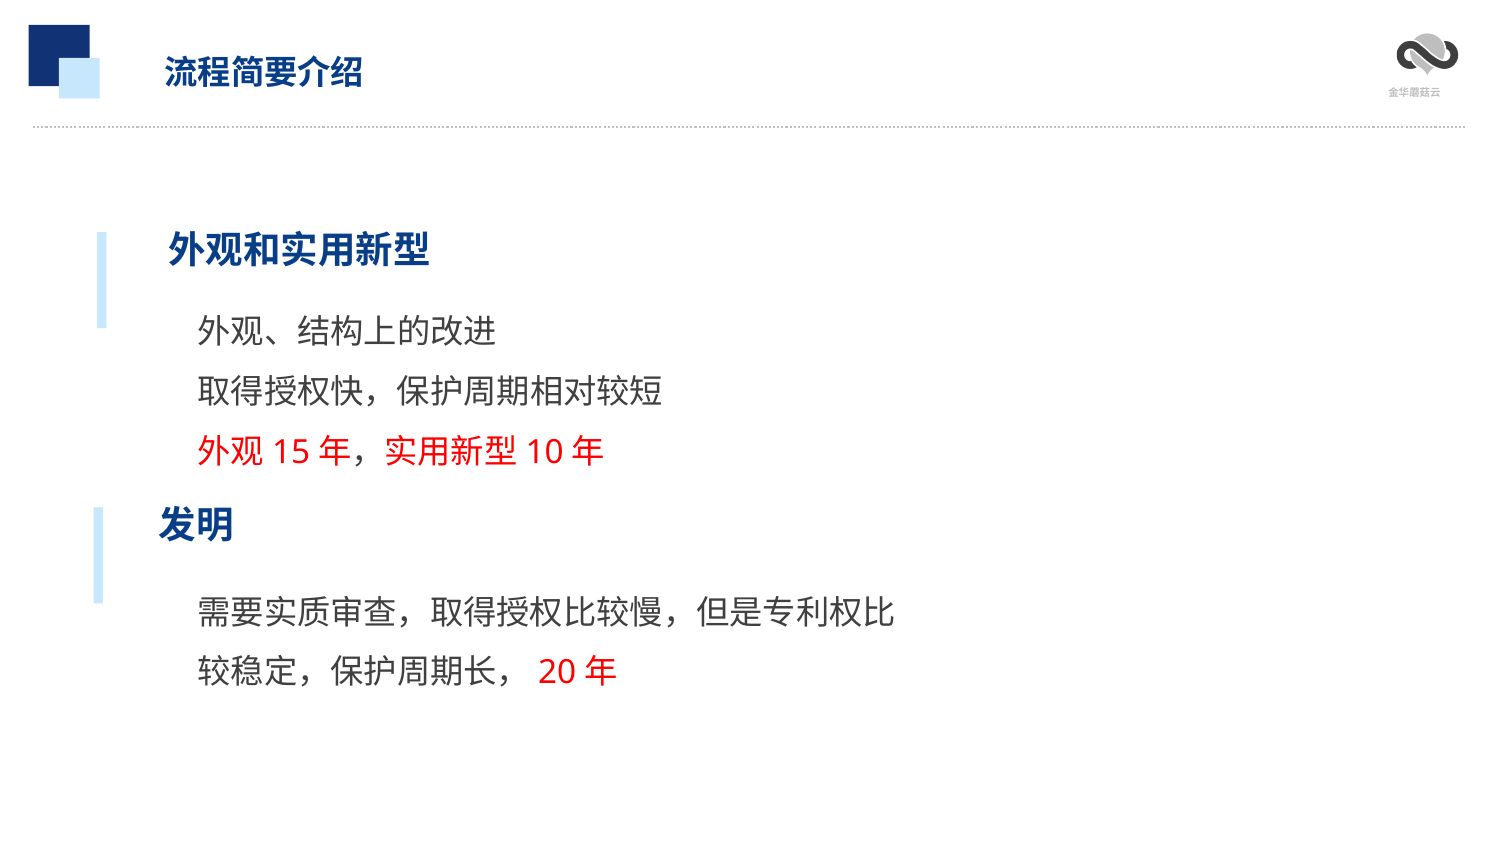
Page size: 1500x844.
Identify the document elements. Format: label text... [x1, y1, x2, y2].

text_box 发明 [143, 494, 249, 554]
text_box [92, 505, 105, 605]
picture [1378, 22, 1466, 87]
text_box [95, 230, 108, 330]
text_box 流程简要介绍 [150, 43, 380, 99]
text_box 需要实质审查，取得授权比较慢，但是专利权比较稳定，保护周期长，20年 [183, 563, 938, 698]
text_box 外观、结构上的改进 取得授权快，保护周期相对较短 外观15年，实用新型10年 [182, 283, 857, 478]
text_box 外观和实用新型 [153, 219, 446, 279]
